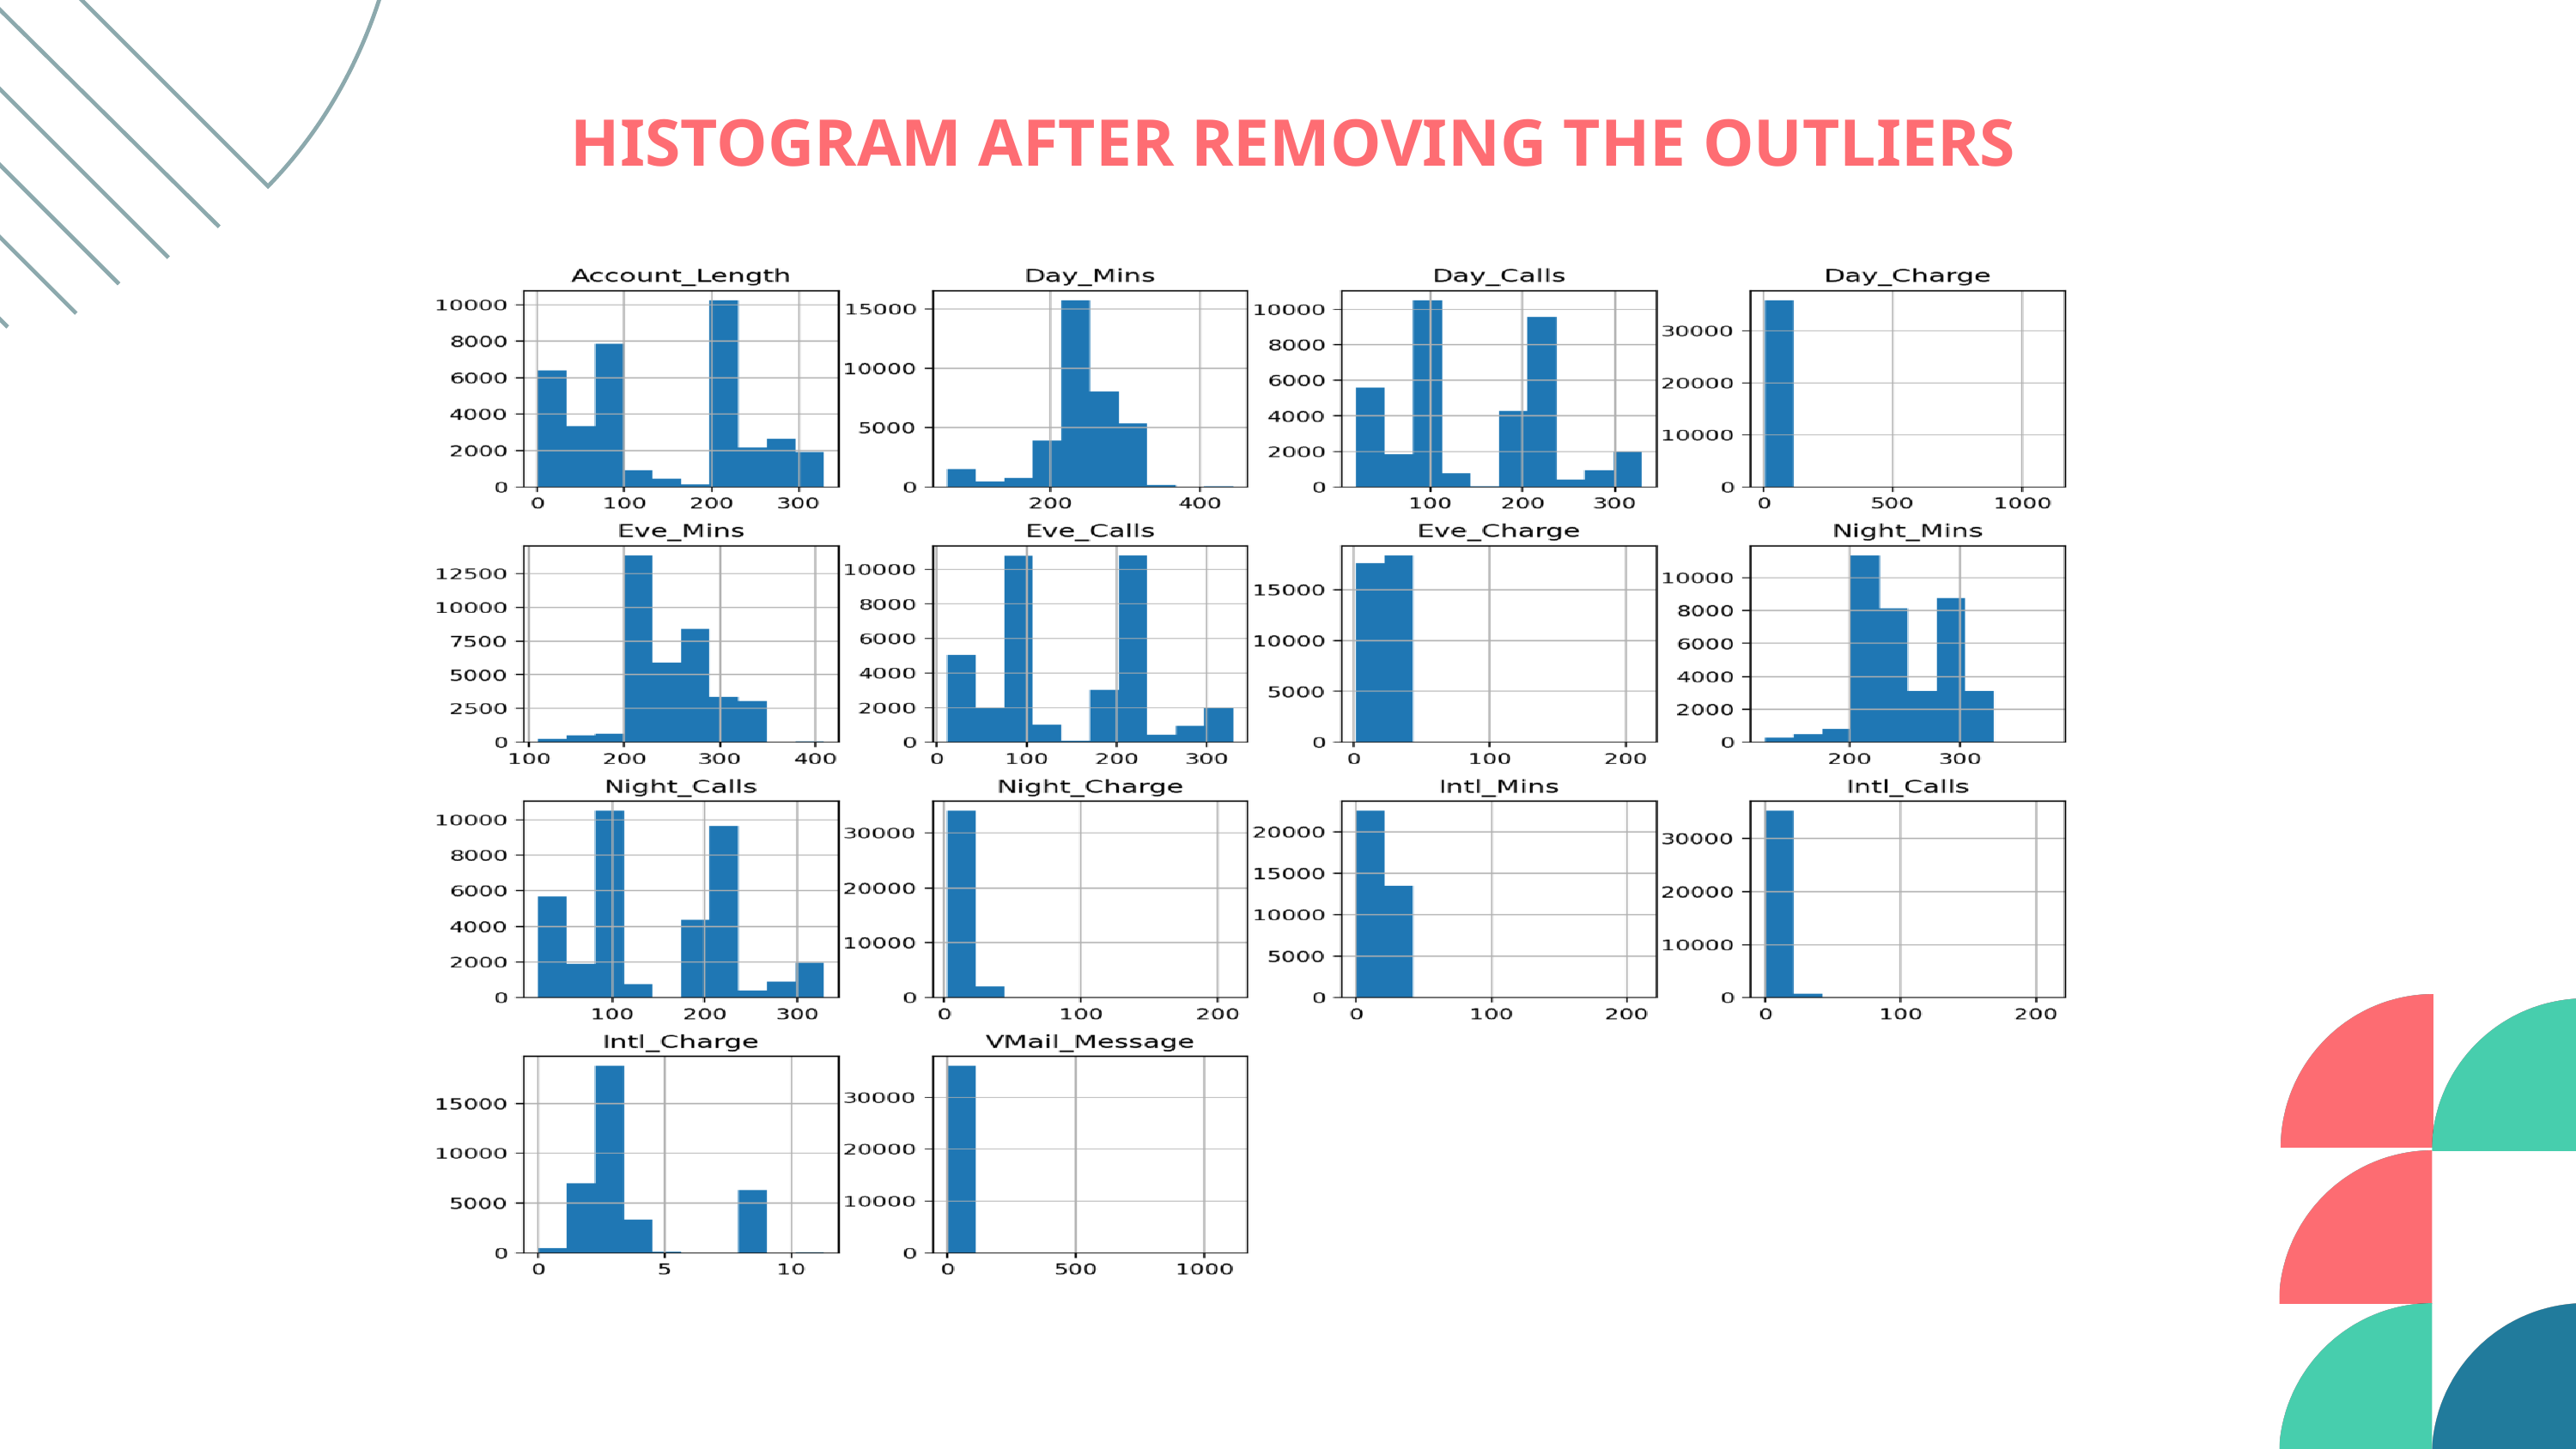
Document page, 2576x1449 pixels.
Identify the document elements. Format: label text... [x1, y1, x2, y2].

picture [418, 257, 2083, 1288]
text_box [2279, 1303, 2432, 1449]
text_box HISTOGRAM AFTER REMOVING THE OUTLIERS [557, 95, 2168, 185]
text_box [2279, 1150, 2433, 1303]
text_box [2432, 998, 2576, 1151]
text_box [2432, 1303, 2576, 1449]
text_box [2281, 994, 2433, 1148]
